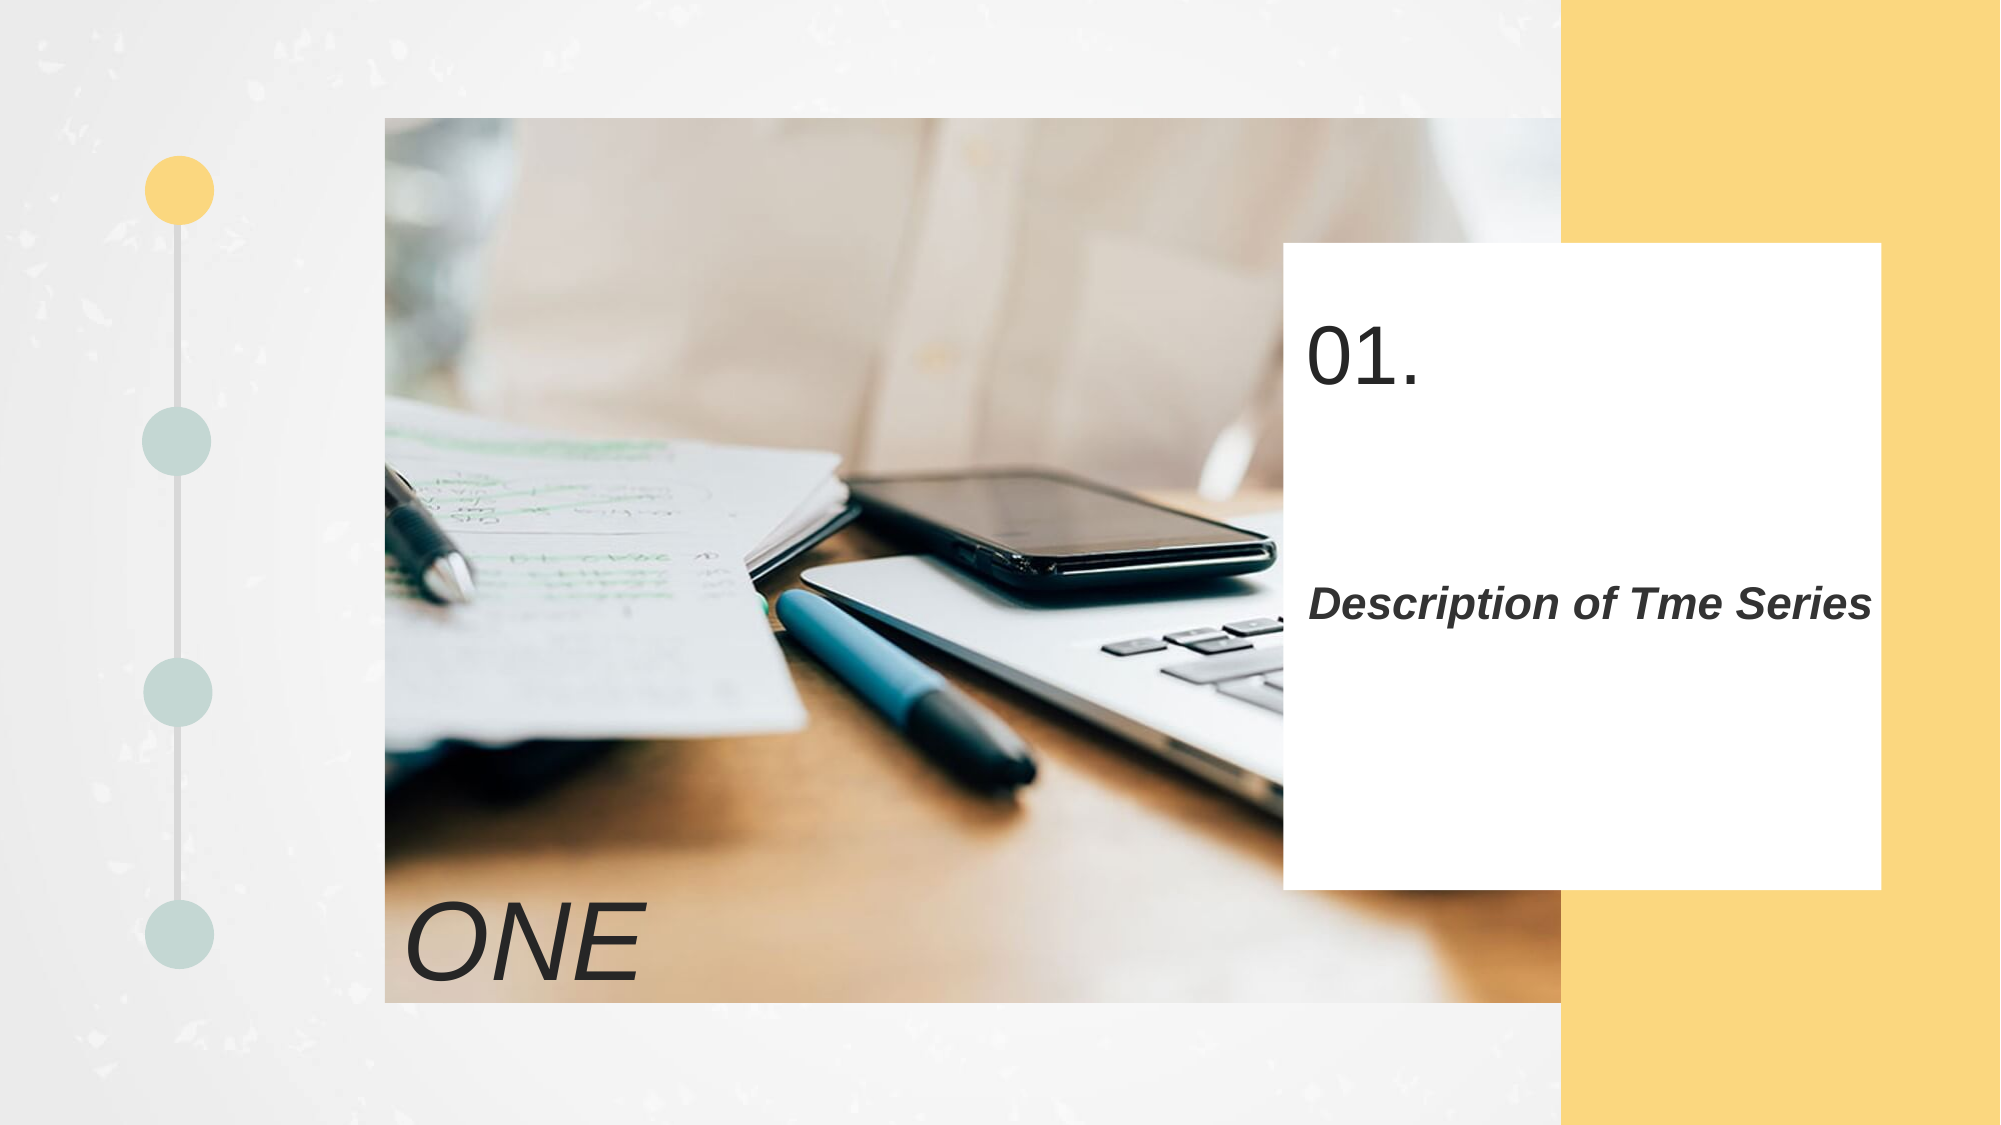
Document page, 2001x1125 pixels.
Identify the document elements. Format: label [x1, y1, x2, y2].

text_box [141, 155, 215, 970]
text_box [1283, 242, 1891, 891]
picture [0, 0, 2000, 1125]
